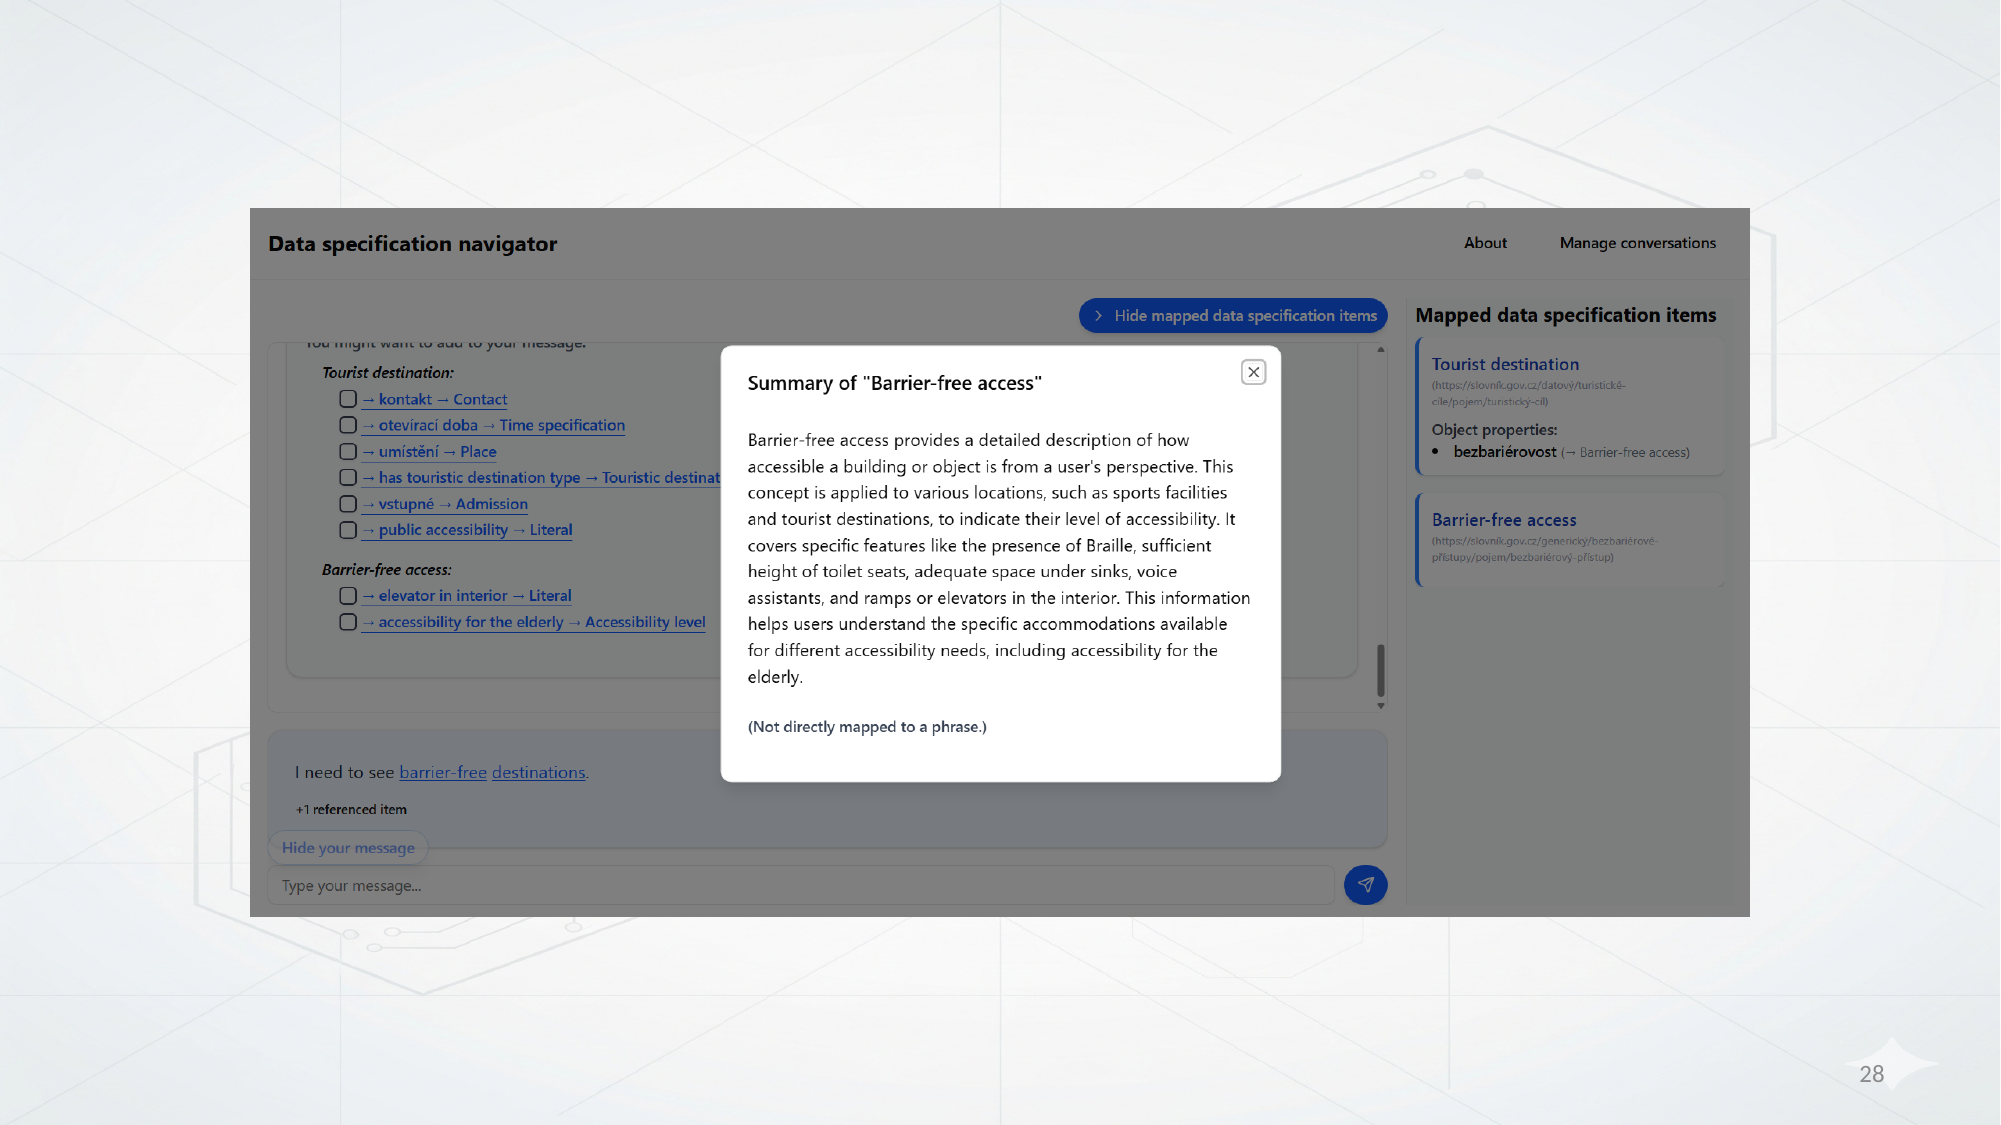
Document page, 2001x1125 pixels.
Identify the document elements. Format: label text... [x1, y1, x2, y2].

picture [0, 0, 2001, 1125]
slide_number 28 [1433, 1042, 1900, 1103]
